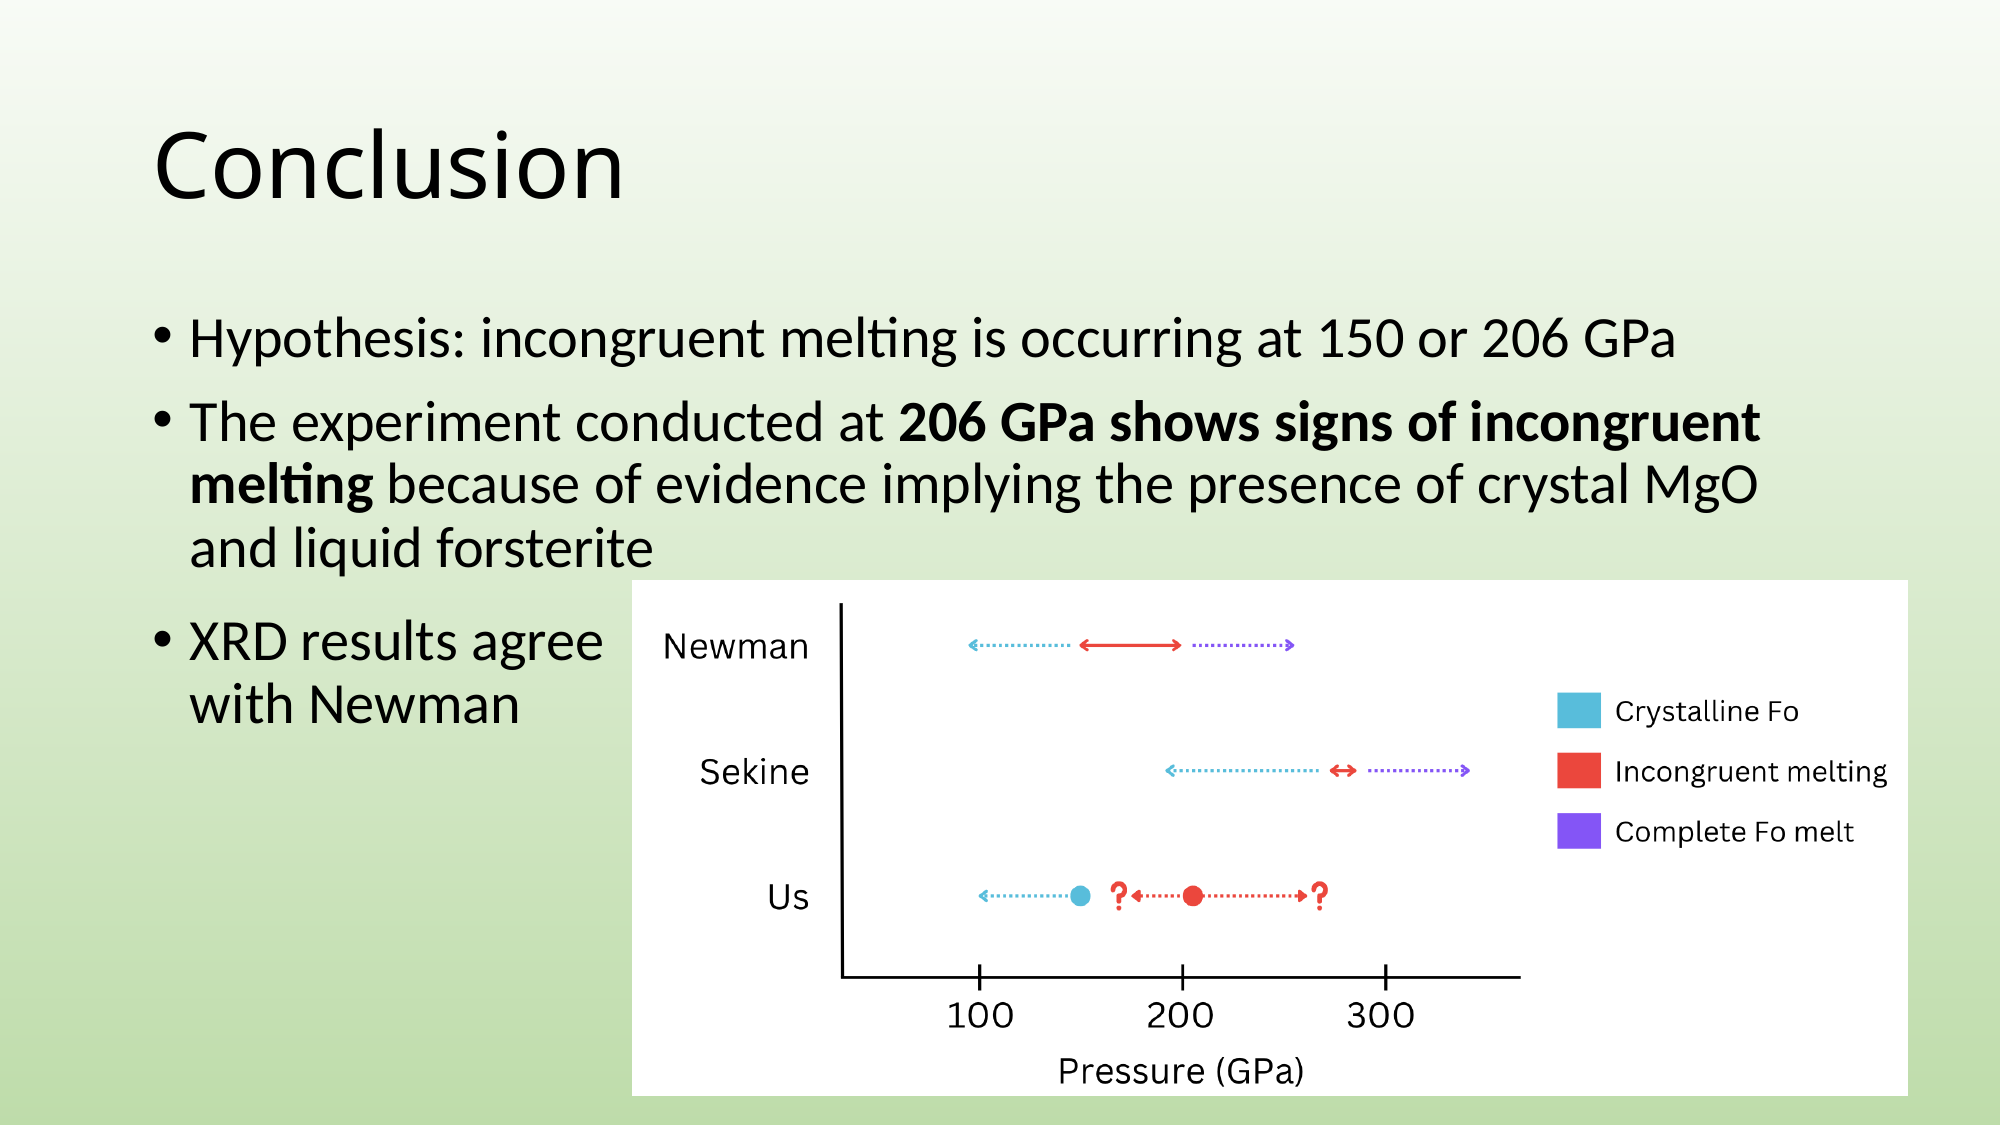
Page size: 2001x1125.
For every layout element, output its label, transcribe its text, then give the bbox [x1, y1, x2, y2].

text_box XRD results agree with Newman [137, 602, 633, 1125]
picture [632, 580, 1908, 1096]
slide_number 16 [1412, 1096, 1863, 1103]
title Conclusion [137, 59, 1863, 278]
list Hypothesis: incongruent melting is occurring at 150 or 206 GPa The experiment conducted at 206 GPa shows signs of incongruent melting because of evidence implying the presence of crystal MgO and liquid forsterite [137, 299, 1794, 602]
